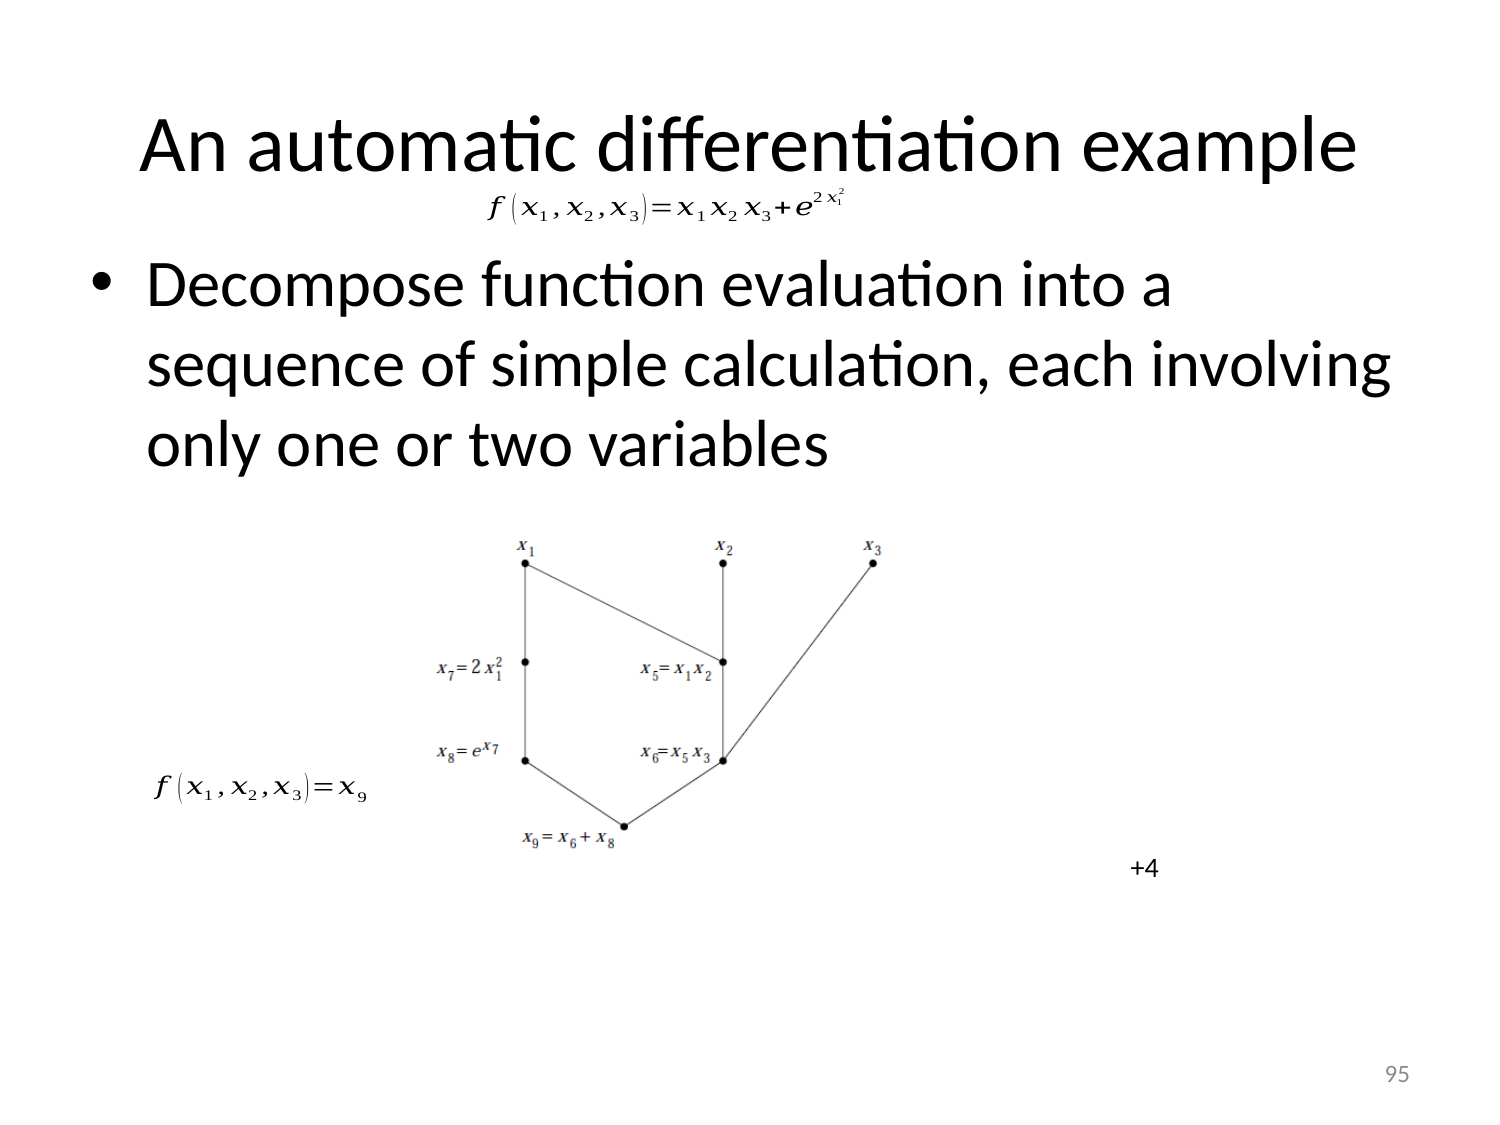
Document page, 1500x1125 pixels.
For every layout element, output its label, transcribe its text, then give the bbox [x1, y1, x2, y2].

slide_number 95 [1074, 1042, 1425, 1103]
picture [432, 524, 888, 857]
list Decompose function evaluation into a sequence of simple calculation, each involving only one or two variables [75, 232, 1425, 975]
title An automatic differentiation example [75, 45, 1425, 232]
